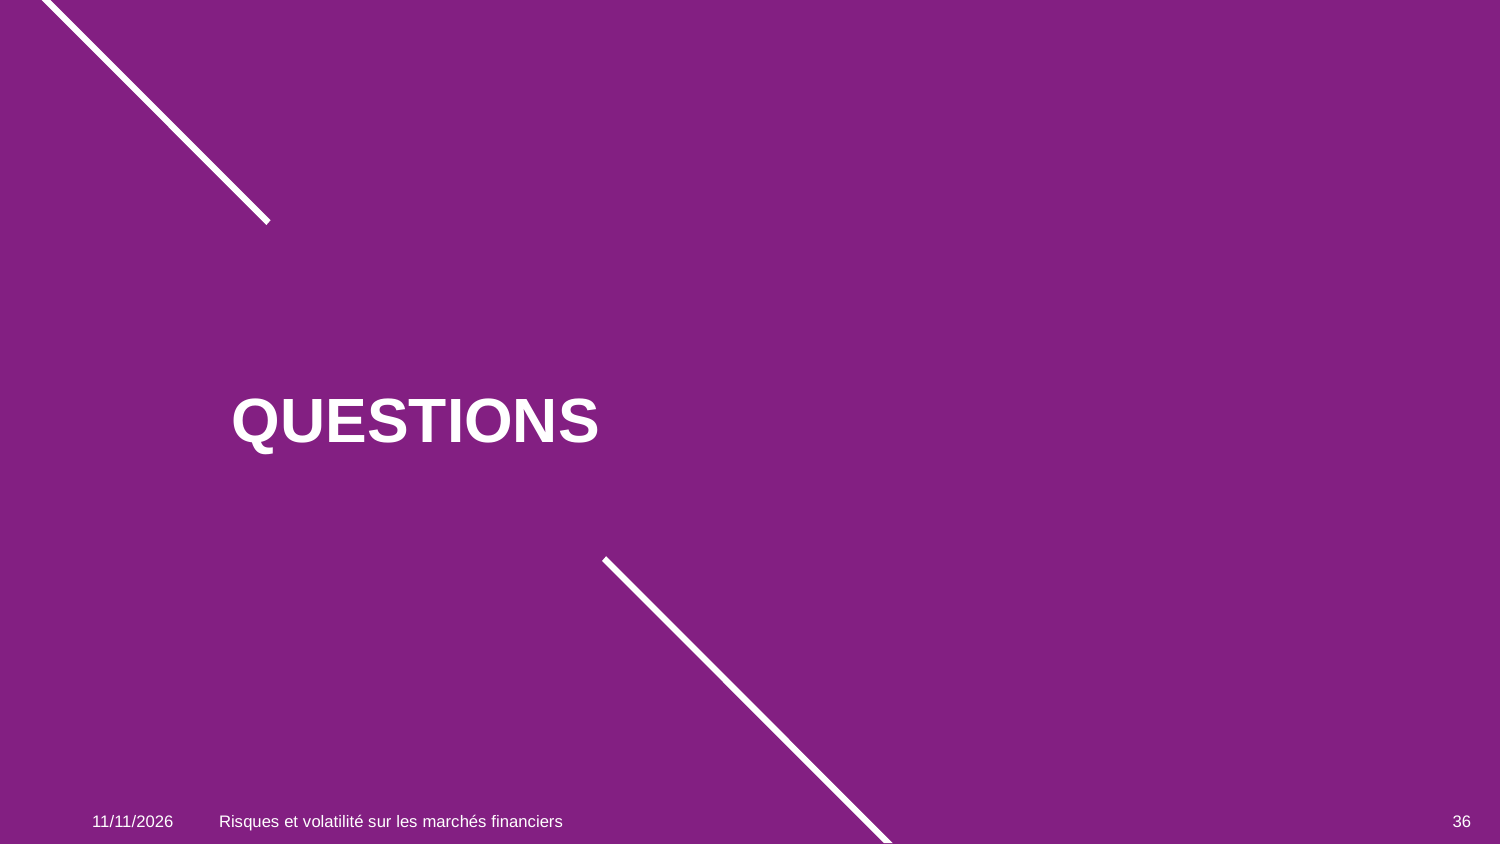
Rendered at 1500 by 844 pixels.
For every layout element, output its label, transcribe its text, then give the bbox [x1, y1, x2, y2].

title QUESTIONS [216, 391, 1388, 554]
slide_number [77, 797, 205, 844]
slide_number 36 [1387, 797, 1487, 844]
footer Risques et volatilité sur les marchés financiers [205, 797, 1385, 844]
